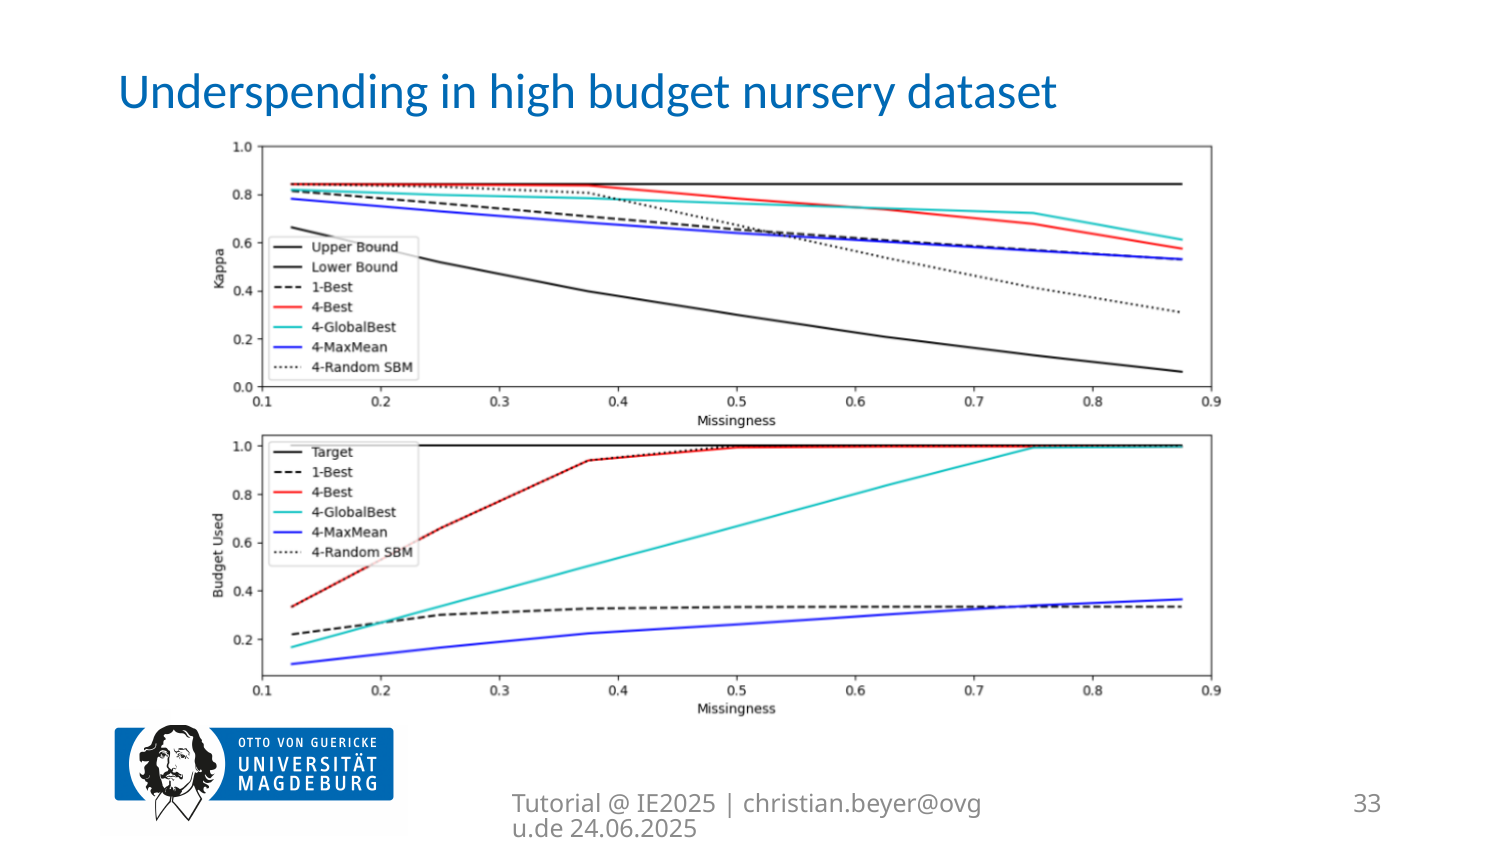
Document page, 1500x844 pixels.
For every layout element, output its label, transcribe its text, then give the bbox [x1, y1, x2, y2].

title Underspending in high budget nursery dataset [103, 45, 1397, 126]
footer Tutorial @ IE2025 | christian.beyer@ovgu.de 24.06.2025 [496, 782, 1004, 828]
picture [100, 119, 1235, 836]
slide_number 33 [1059, 782, 1397, 828]
